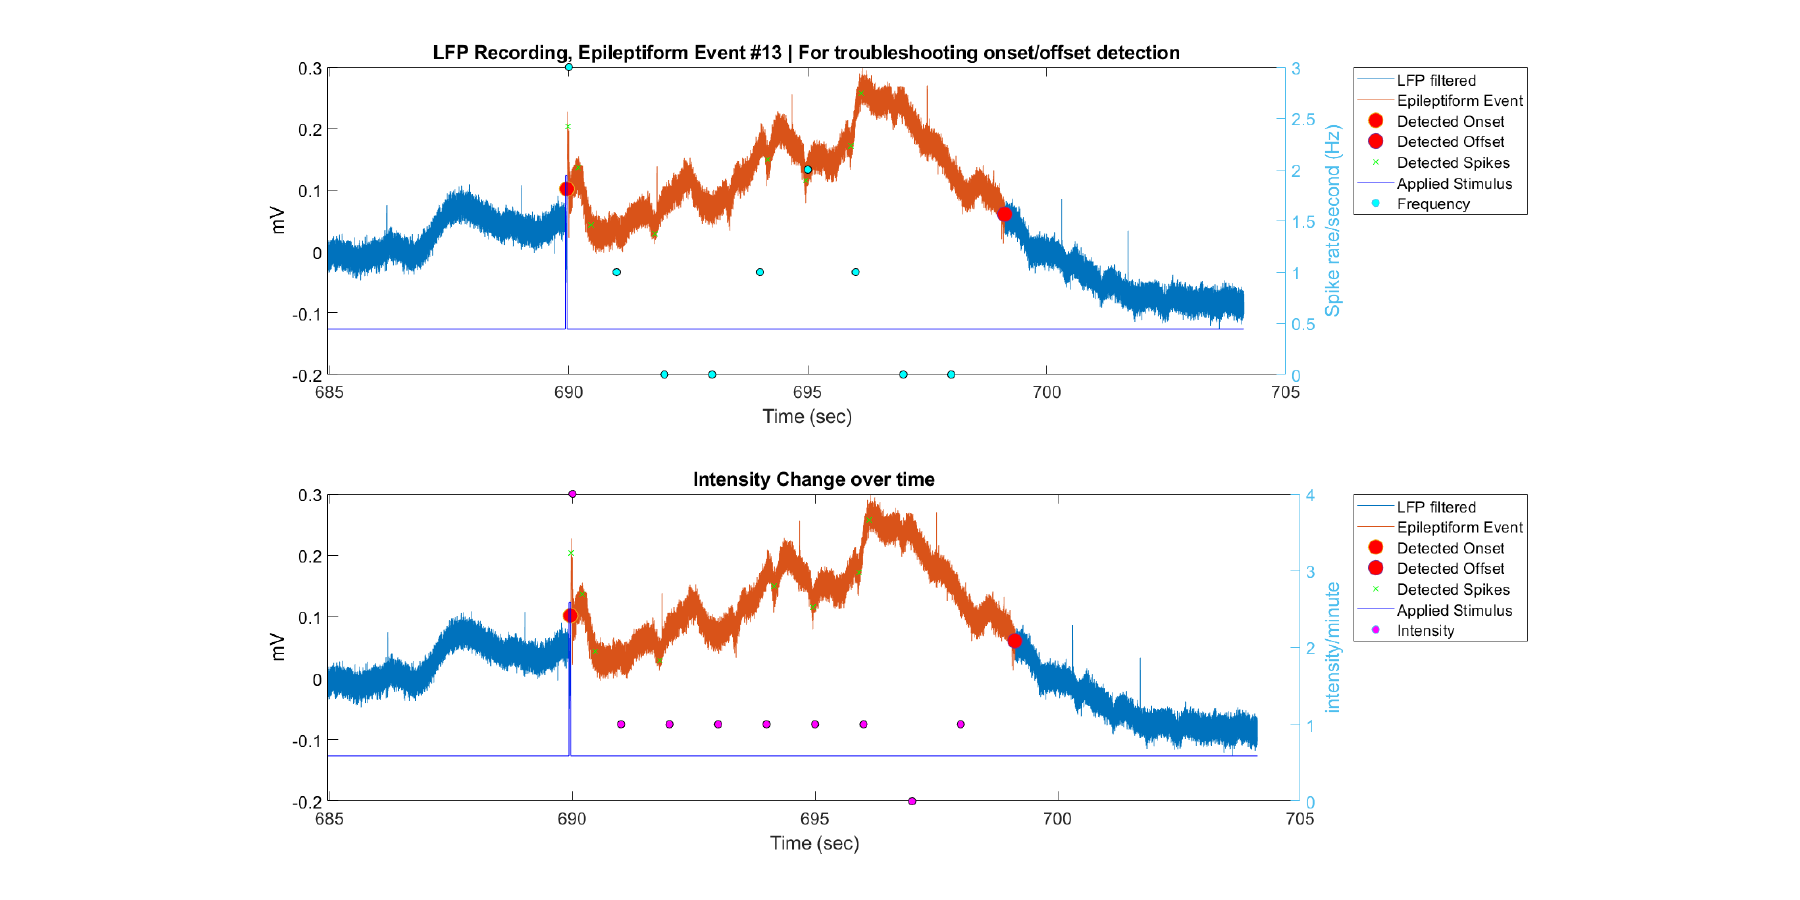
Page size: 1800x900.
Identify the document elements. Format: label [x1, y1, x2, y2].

picture [126, 0, 1674, 900]
